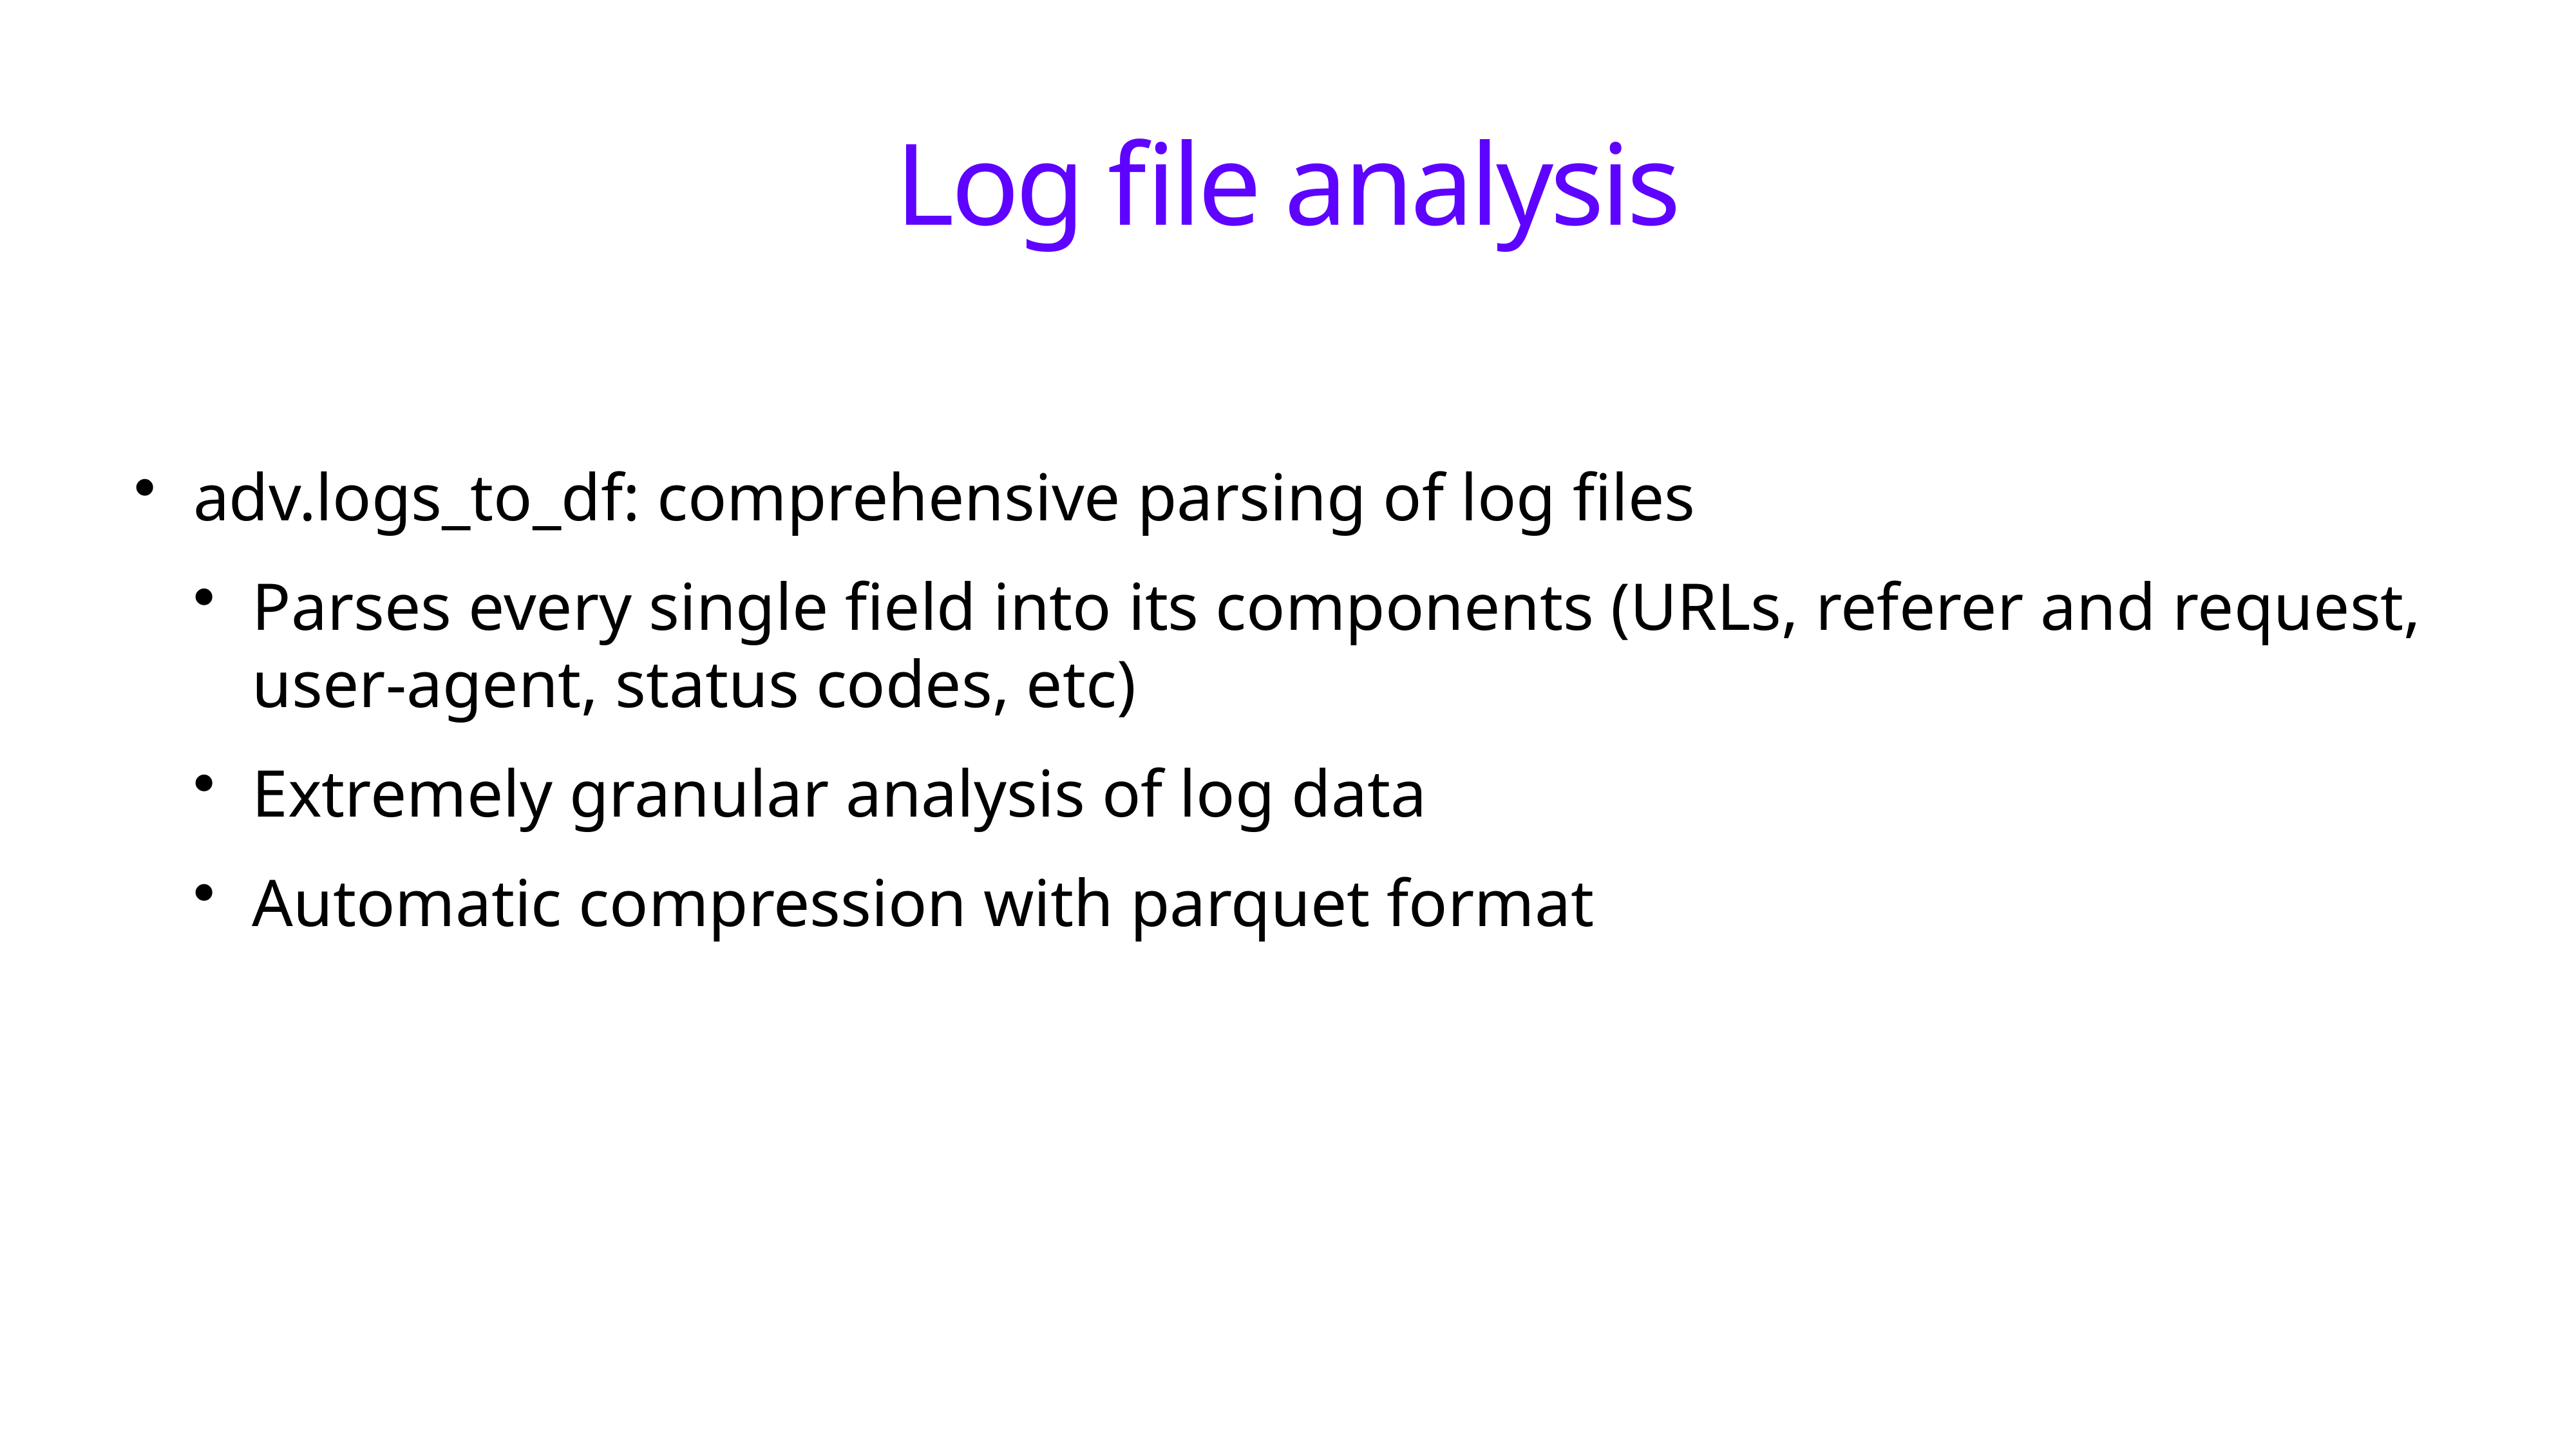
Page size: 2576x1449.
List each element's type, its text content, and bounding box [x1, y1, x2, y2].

title Log file analysis [133, 88, 2443, 253]
list adv.logs_to_df: comprehensive parsing of log files Parses every single field into its components (URLs, referer and request, user-agent, status codes, etc) Extremely granular analysis of log data Automatic compression with parquet format [128, 450, 2437, 1342]
